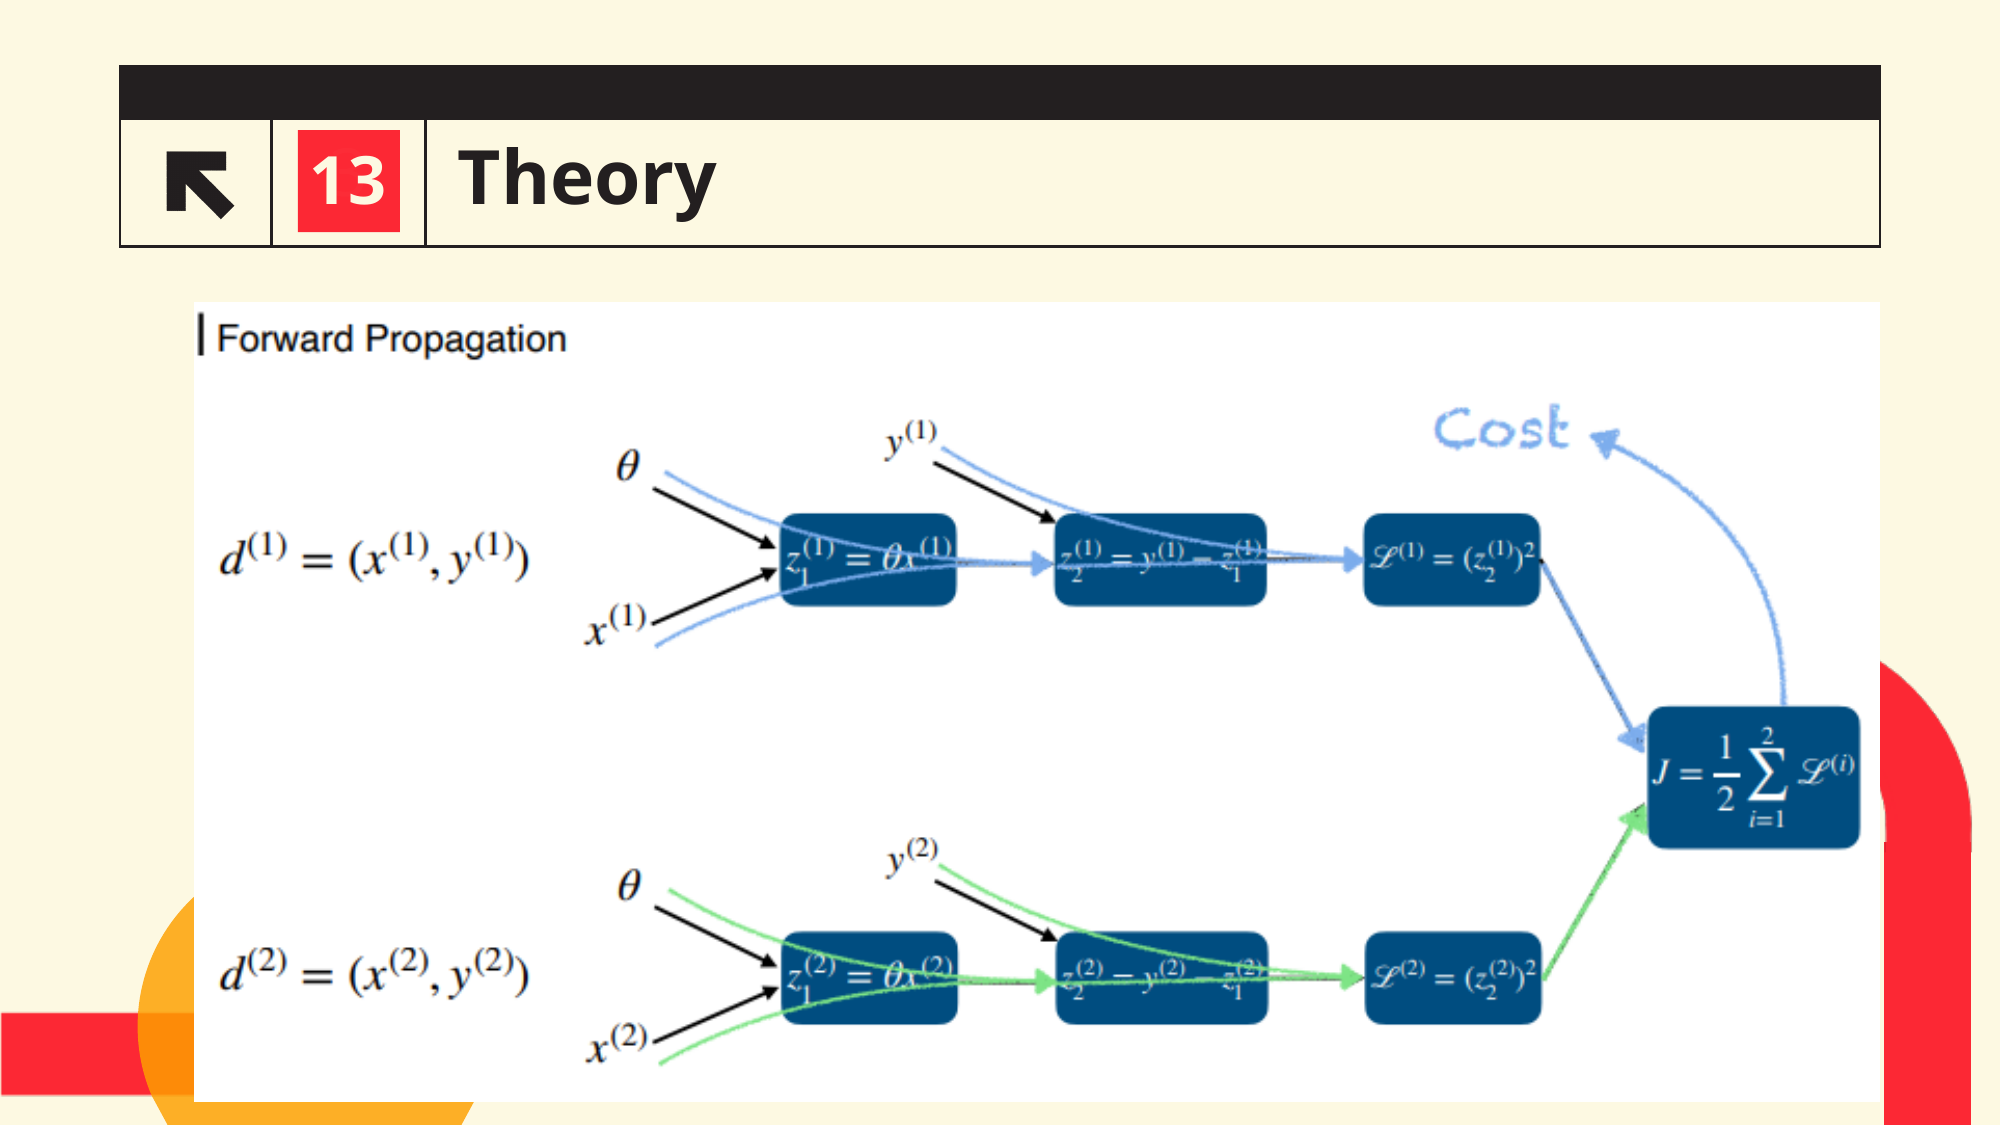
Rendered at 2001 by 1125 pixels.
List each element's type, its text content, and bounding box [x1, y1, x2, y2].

title Theory [442, 116, 1880, 244]
slide_number 13 [271, 132, 426, 235]
picture [121, 105, 271, 258]
picture [0, 302, 2001, 1125]
